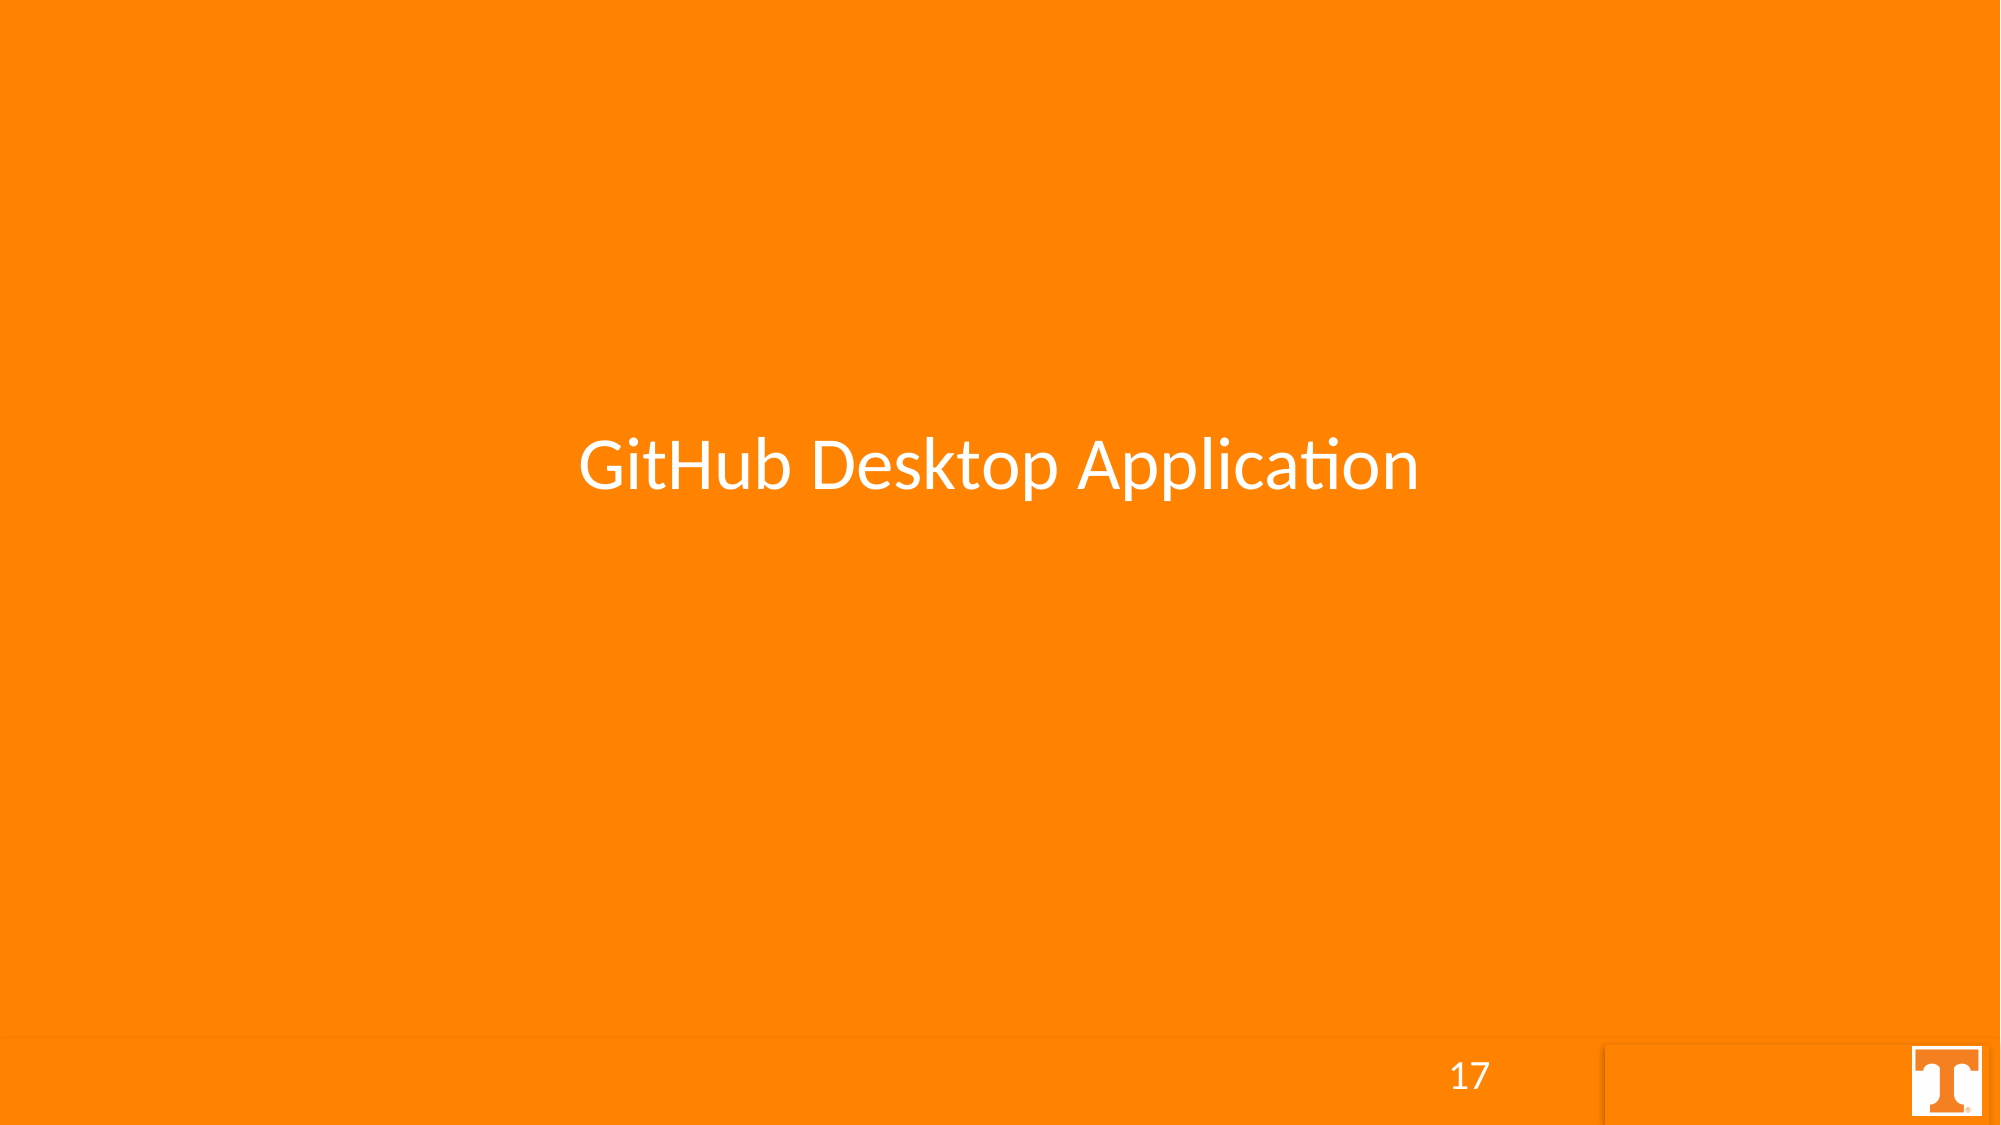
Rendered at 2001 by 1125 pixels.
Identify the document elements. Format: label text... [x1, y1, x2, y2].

title GitHub Desktop Application [99, 365, 1900, 554]
picture [1912, 1046, 1982, 1116]
slide_number 17 [1039, 1042, 1506, 1103]
